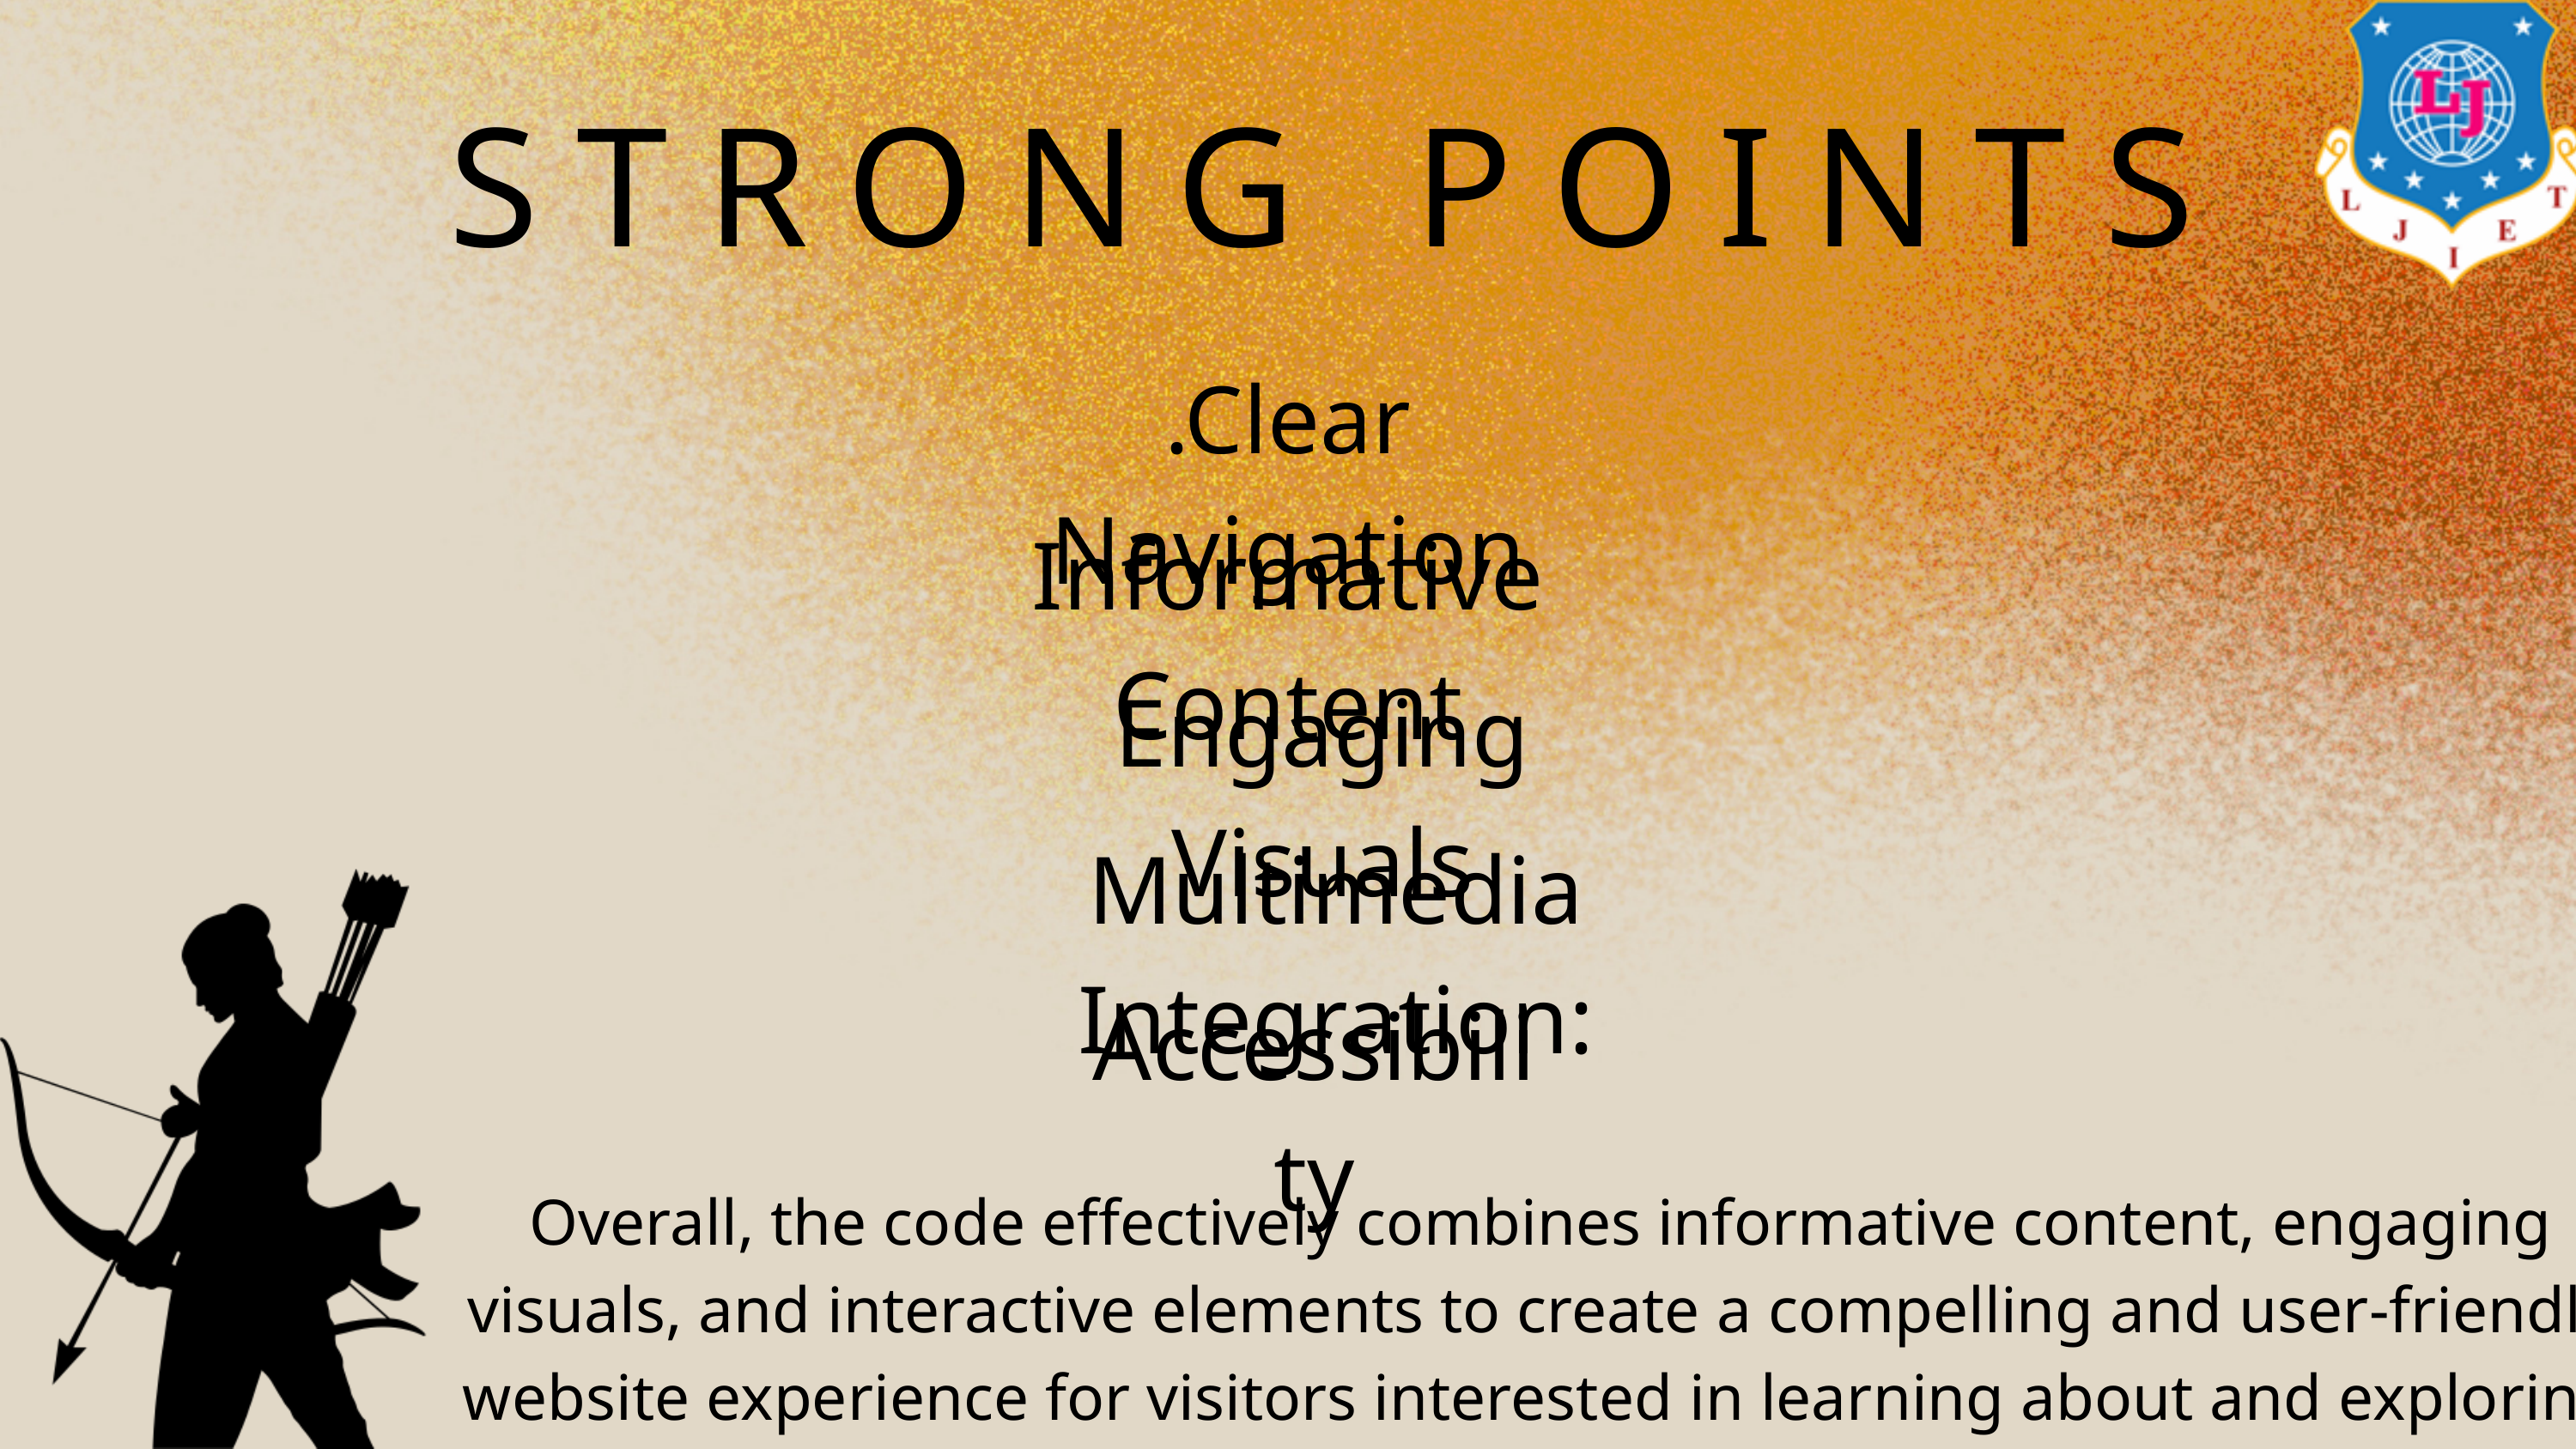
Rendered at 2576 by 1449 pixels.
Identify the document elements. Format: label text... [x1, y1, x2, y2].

text_box Accessibility [1078, 968, 1552, 1169]
text_box .Clear Navigation [959, 342, 1617, 498]
text_box Informative Content [912, 498, 1664, 759]
text_box Overall, the code effectively combines informative content, engaging visuals, and interactive elements to create a compelling and user-friendly website experience for visitors interested in learning about and exploring the Shri Ram Ayodhya event. [427, 1169, 2576, 1449]
text_box STRONG POINTS [112, 108, 2314, 280]
text_box [0, 869, 428, 1449]
text_box Multimedia Integration: [897, 812, 1775, 1073]
text_box Engaging Visuals [1000, 655, 1644, 812]
text_box [0, 0, 2576, 1169]
text_box [2314, 0, 2576, 291]
